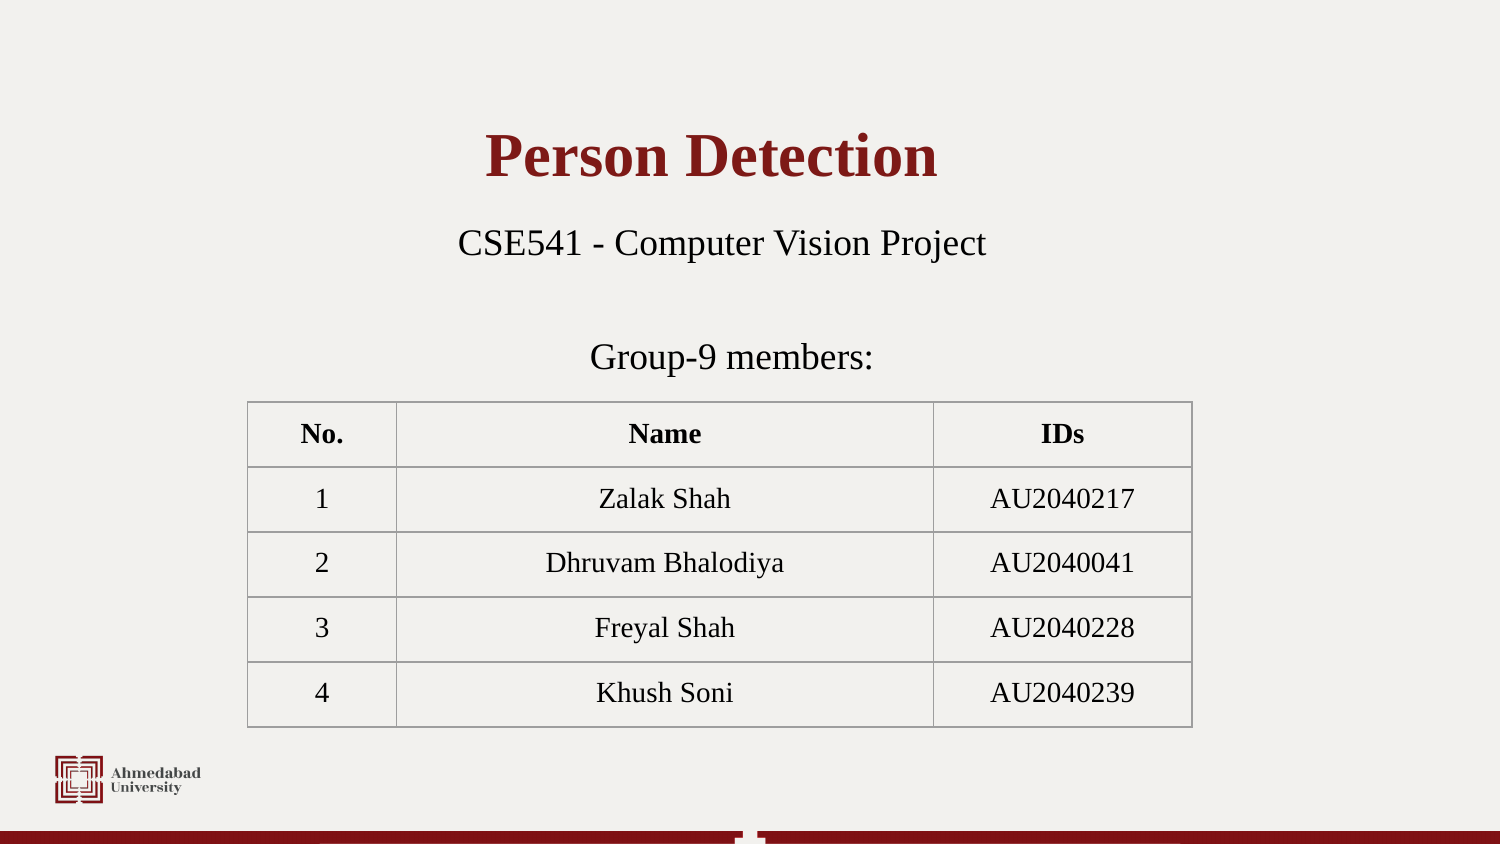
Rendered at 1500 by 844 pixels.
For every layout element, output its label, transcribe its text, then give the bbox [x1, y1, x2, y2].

table_cell 1 [248, 468, 396, 531]
table_header No. [248, 403, 396, 466]
title Person Detection [73, 32, 1367, 196]
table_cell 2 [248, 533, 396, 596]
table_cell Dhruvam Bhalodiya [397, 533, 933, 596]
table_cell AU2040228 [934, 598, 1191, 661]
picture [44, 742, 213, 817]
table_cell Freyal Shah [397, 598, 933, 661]
table_cell Khush Soni [397, 663, 933, 726]
table_header IDs [934, 403, 1191, 466]
table_cell 3 [248, 598, 396, 661]
table_cell AU2040239 [934, 663, 1191, 726]
table_cell Zalak Shah [397, 468, 933, 531]
table_cell AU2040041 [934, 533, 1191, 596]
list CSE541 - Computer Vision Project Group-9 members: [71, 217, 1366, 753]
picture [0, 831, 1500, 844]
table_header Name [397, 403, 933, 466]
table_cell 4 [248, 663, 396, 726]
table_cell AU2040217 [934, 468, 1191, 531]
